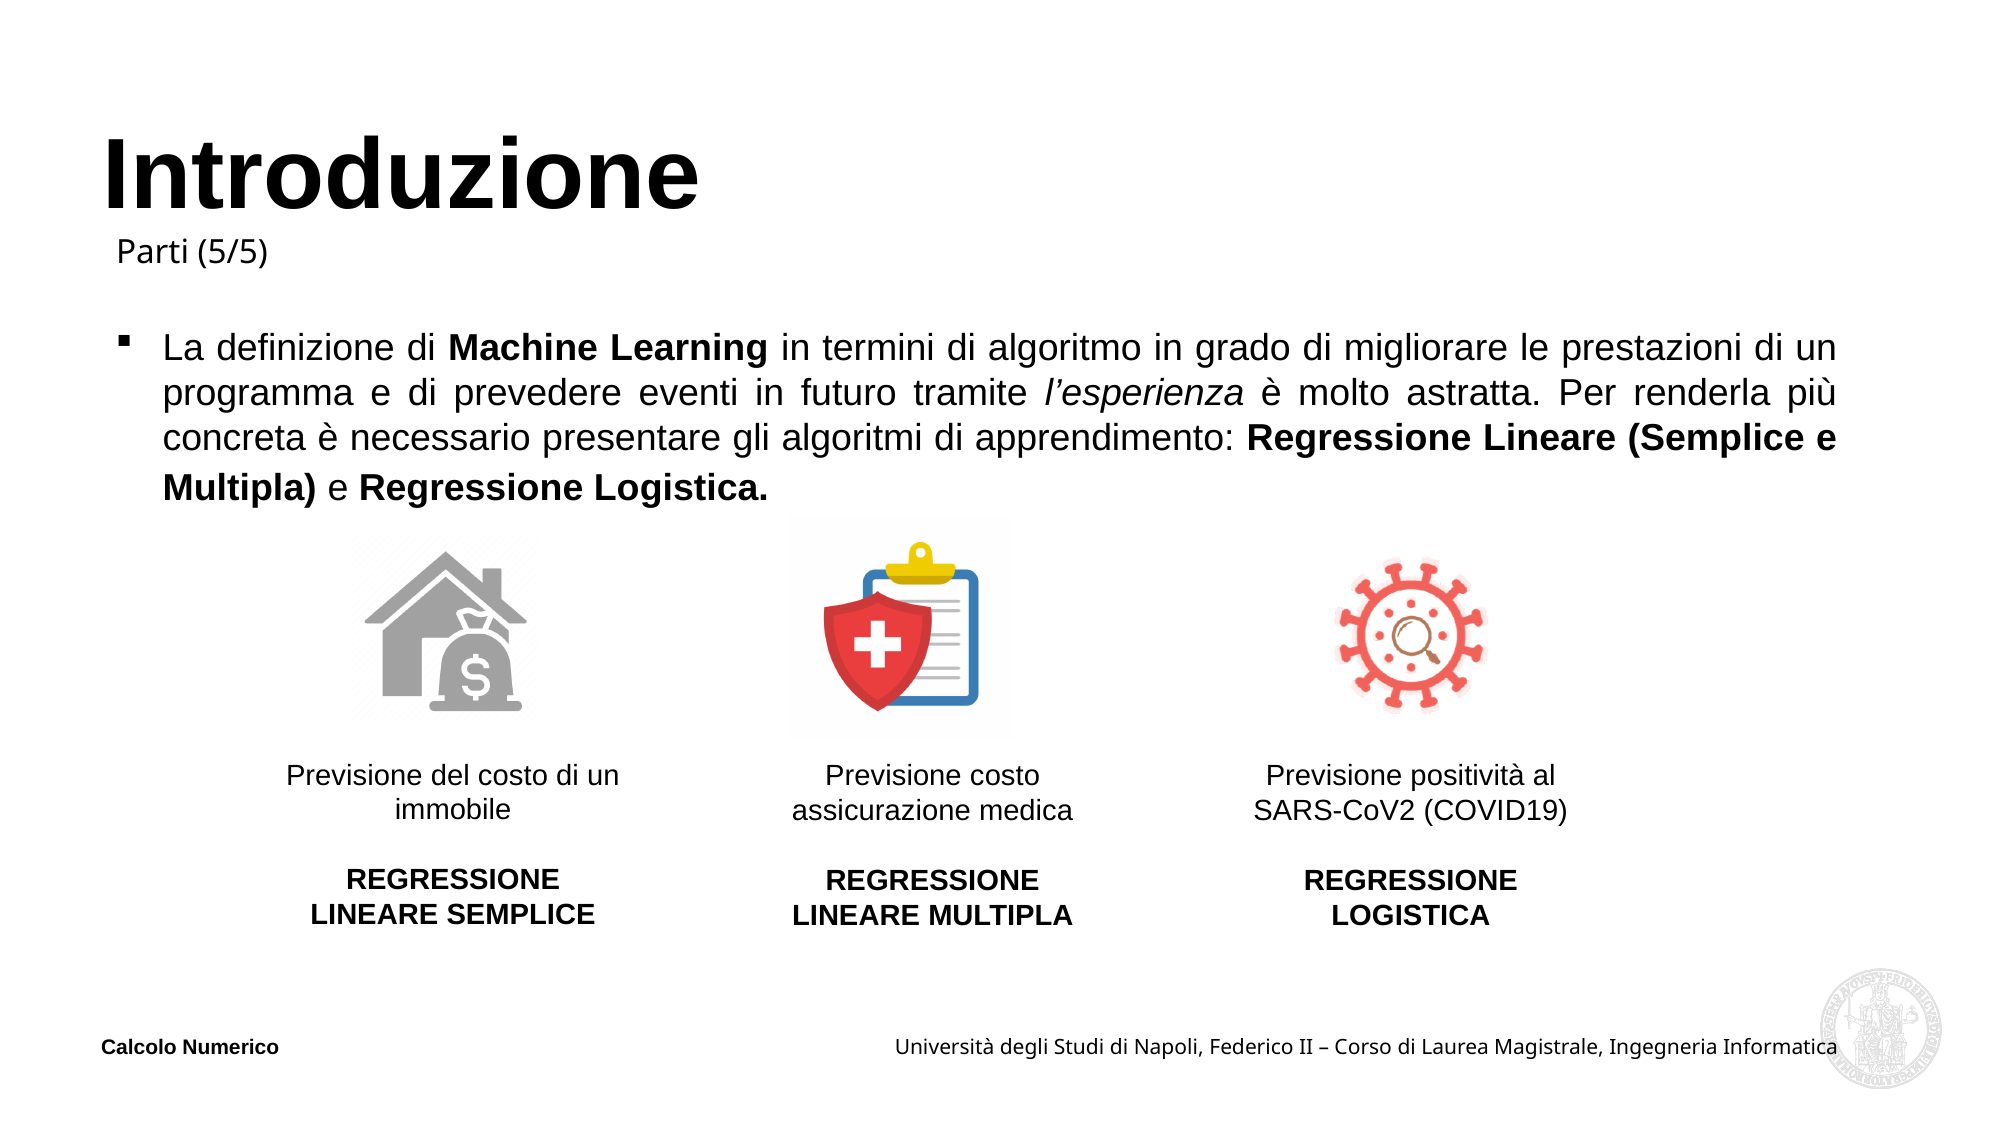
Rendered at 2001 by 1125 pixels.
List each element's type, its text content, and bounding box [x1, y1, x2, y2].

text_box Previsione costo assicurazione medica REGRESSIONE LINEARE MULTIPLA [745, 748, 1120, 974]
text_box Introduzione [87, 62, 1855, 292]
text_box La definizione di Machine Learning in termini di algoritmo in grado di migliorare le prestazioni di un programma e di prevedere eventi in futuro tramite l’esperienza è molto astratta. Per renderla più concreta è necessario presentare gli algoritmi di apprendimento: Regressione Lineare (Semplice e Multipla) e Regressione Logistica. [100, 315, 1852, 516]
text_box Parti (5/5) [100, 227, 1748, 315]
picture [350, 536, 541, 726]
picture [1820, 968, 1942, 1090]
text_box Previsione del costo di un immobile REGRESSIONE LINEARE SEMPLICE [265, 748, 641, 973]
text_box Previsione positività al SARS-CoV2 (COVID19) REGRESSIONE LOGISTICA [1223, 748, 1598, 939]
picture [788, 514, 1014, 739]
text_box Calcolo Numerico Università degli Studi di Napoli, Federico II – Corso di Laurea Magistrale, Ingegneria Informatica [75, 1028, 1820, 1090]
picture [1332, 554, 1490, 714]
